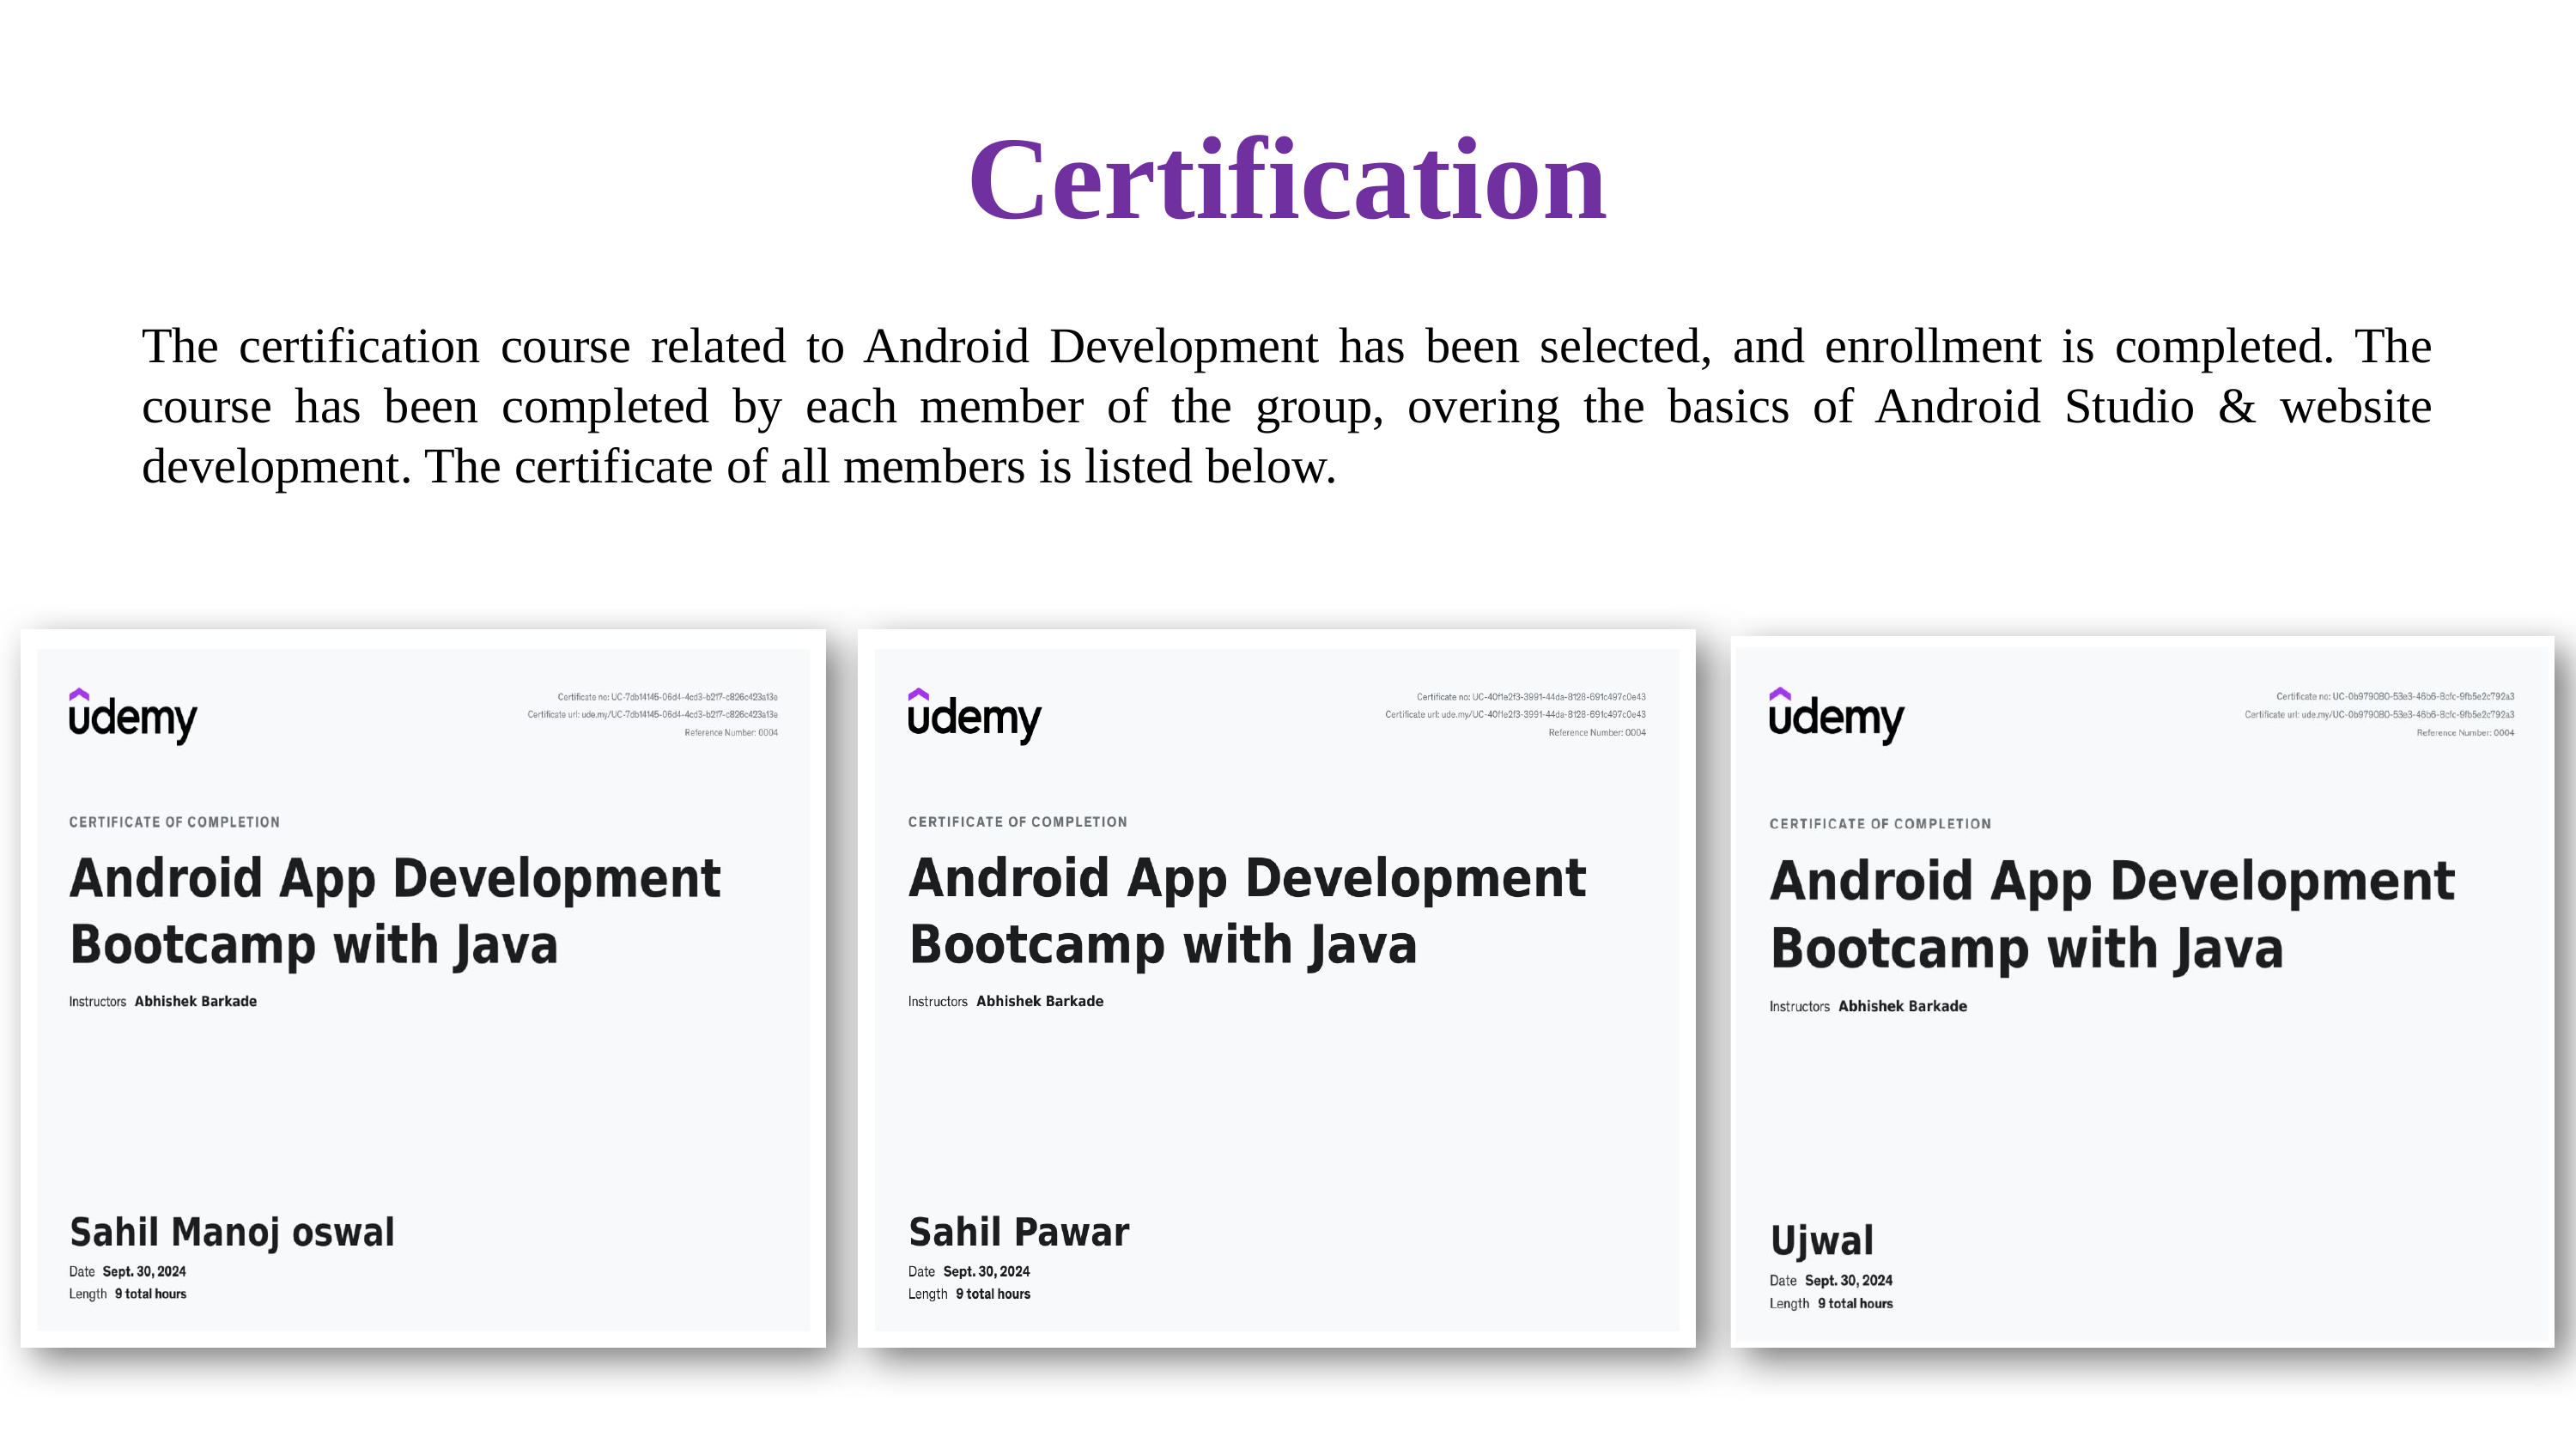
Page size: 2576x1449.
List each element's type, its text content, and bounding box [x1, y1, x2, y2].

subtitle The certification course related to Android Development has been selected, and enrollment is completed. The course has been completed by each member of the group, overing the basics of Android Studio & website development. The certificate of all members is listed below. [129, 236, 2447, 626]
title Certification [681, 0, 1895, 204]
picture [858, 629, 1697, 1349]
picture [20, 629, 826, 1349]
picture [1730, 629, 2555, 1349]
